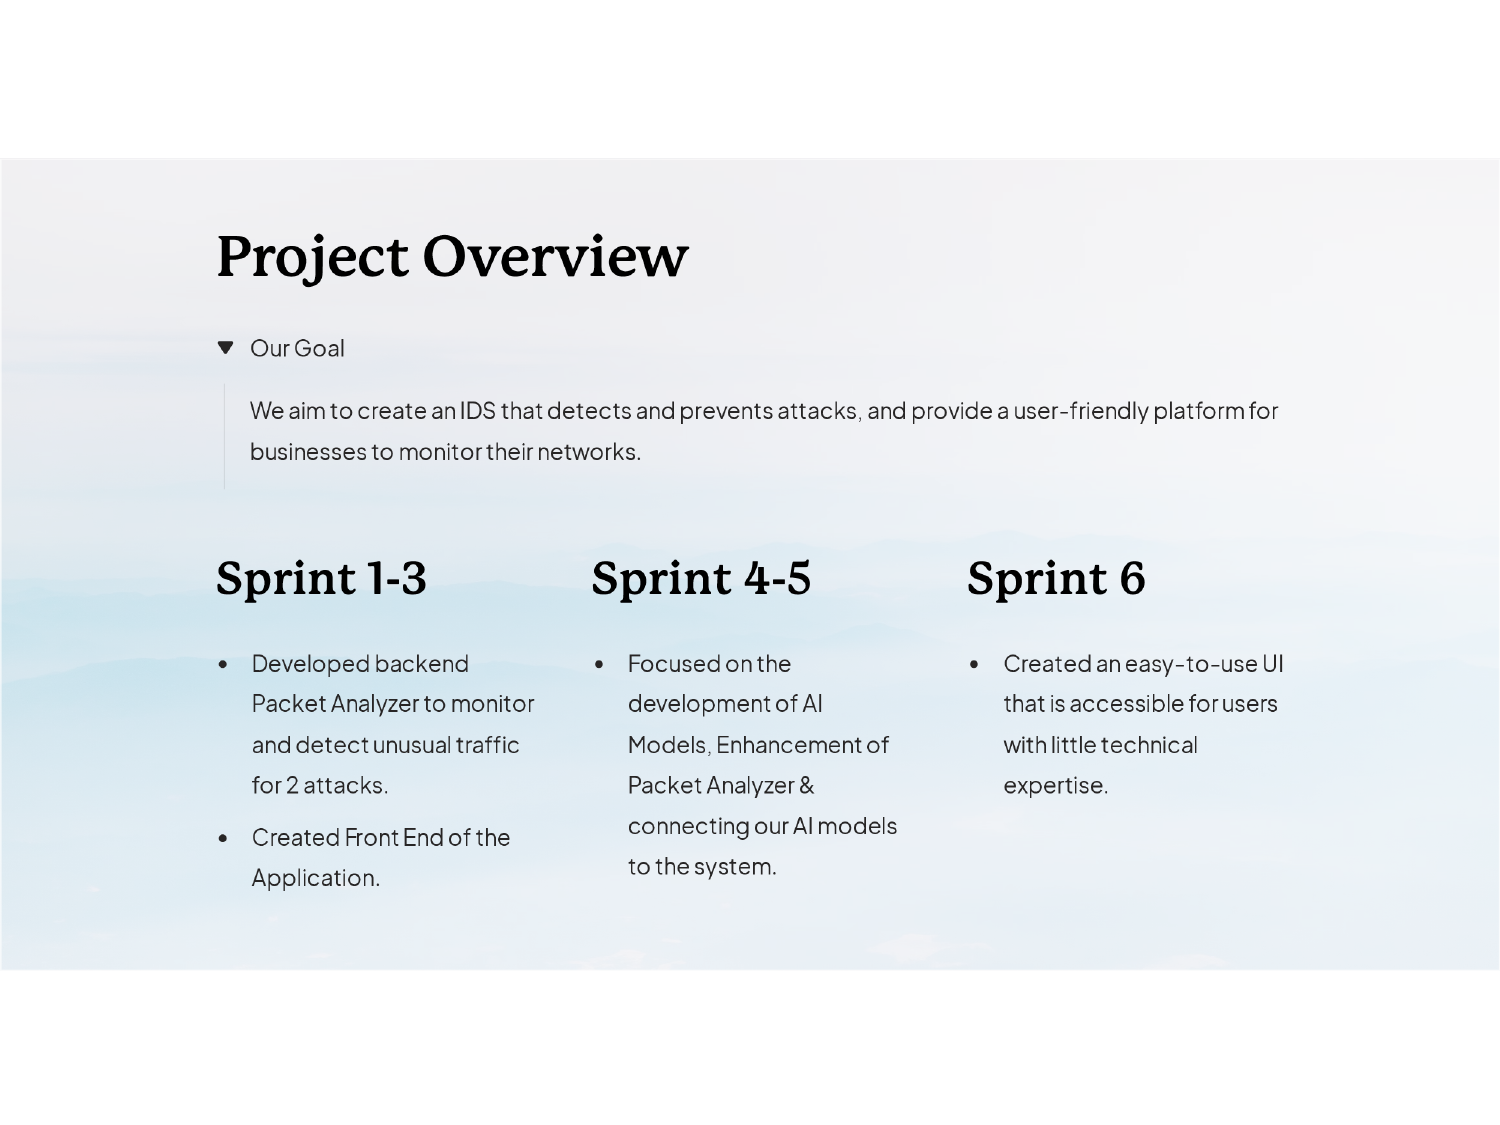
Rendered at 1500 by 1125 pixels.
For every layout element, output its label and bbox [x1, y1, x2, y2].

picture [0, 157, 1500, 971]
